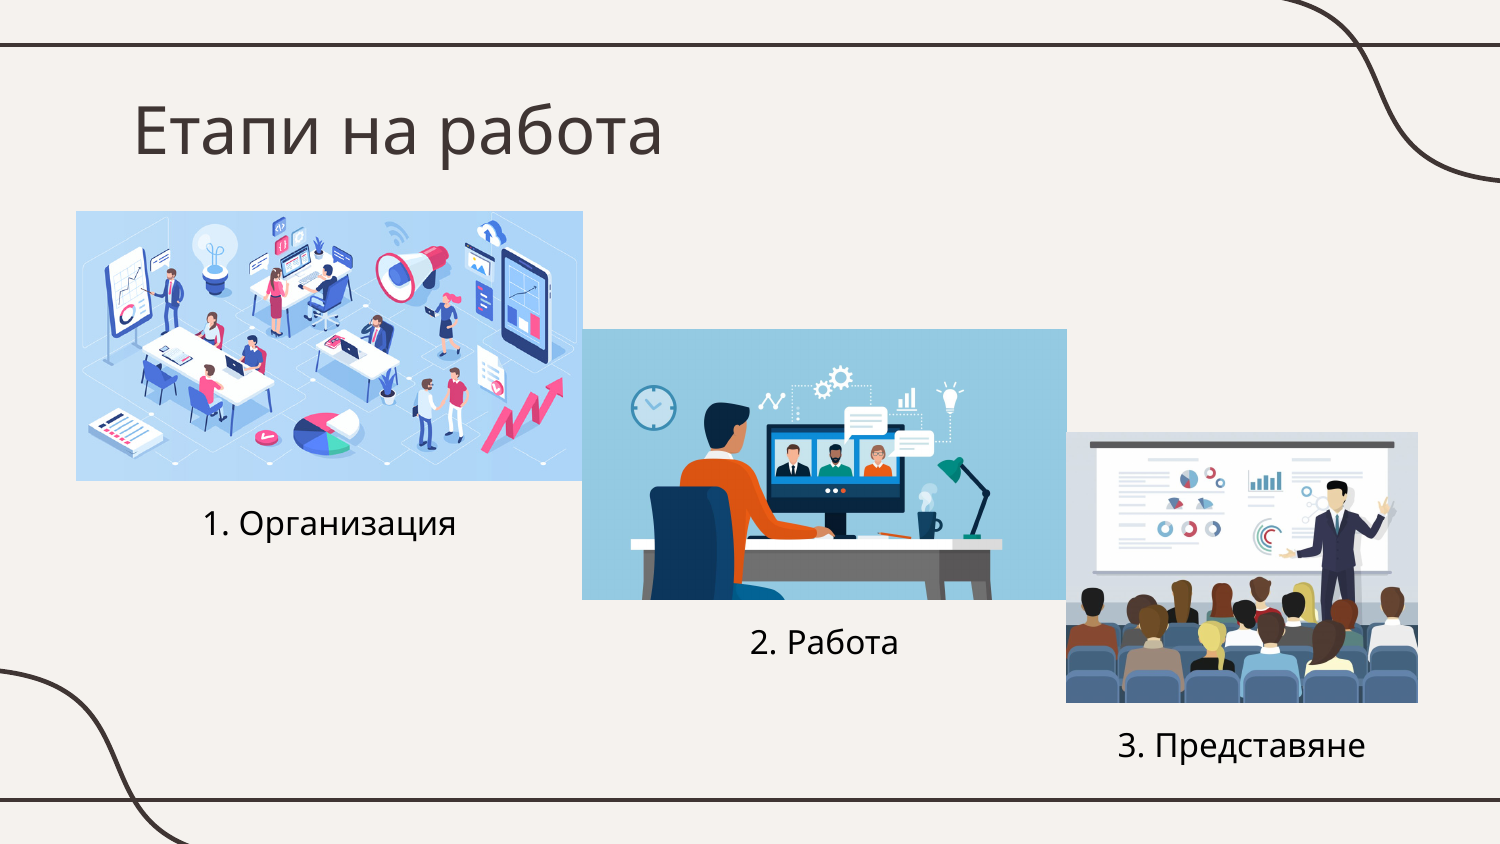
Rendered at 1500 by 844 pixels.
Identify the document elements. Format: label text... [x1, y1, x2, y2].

text_box 3. Представяне [1066, 710, 1418, 793]
picture [76, 210, 1418, 704]
subtitle 2. Работа [582, 607, 1061, 690]
text_box 1. Организация [76, 489, 577, 571]
title Етапи на работа [116, 72, 1049, 167]
